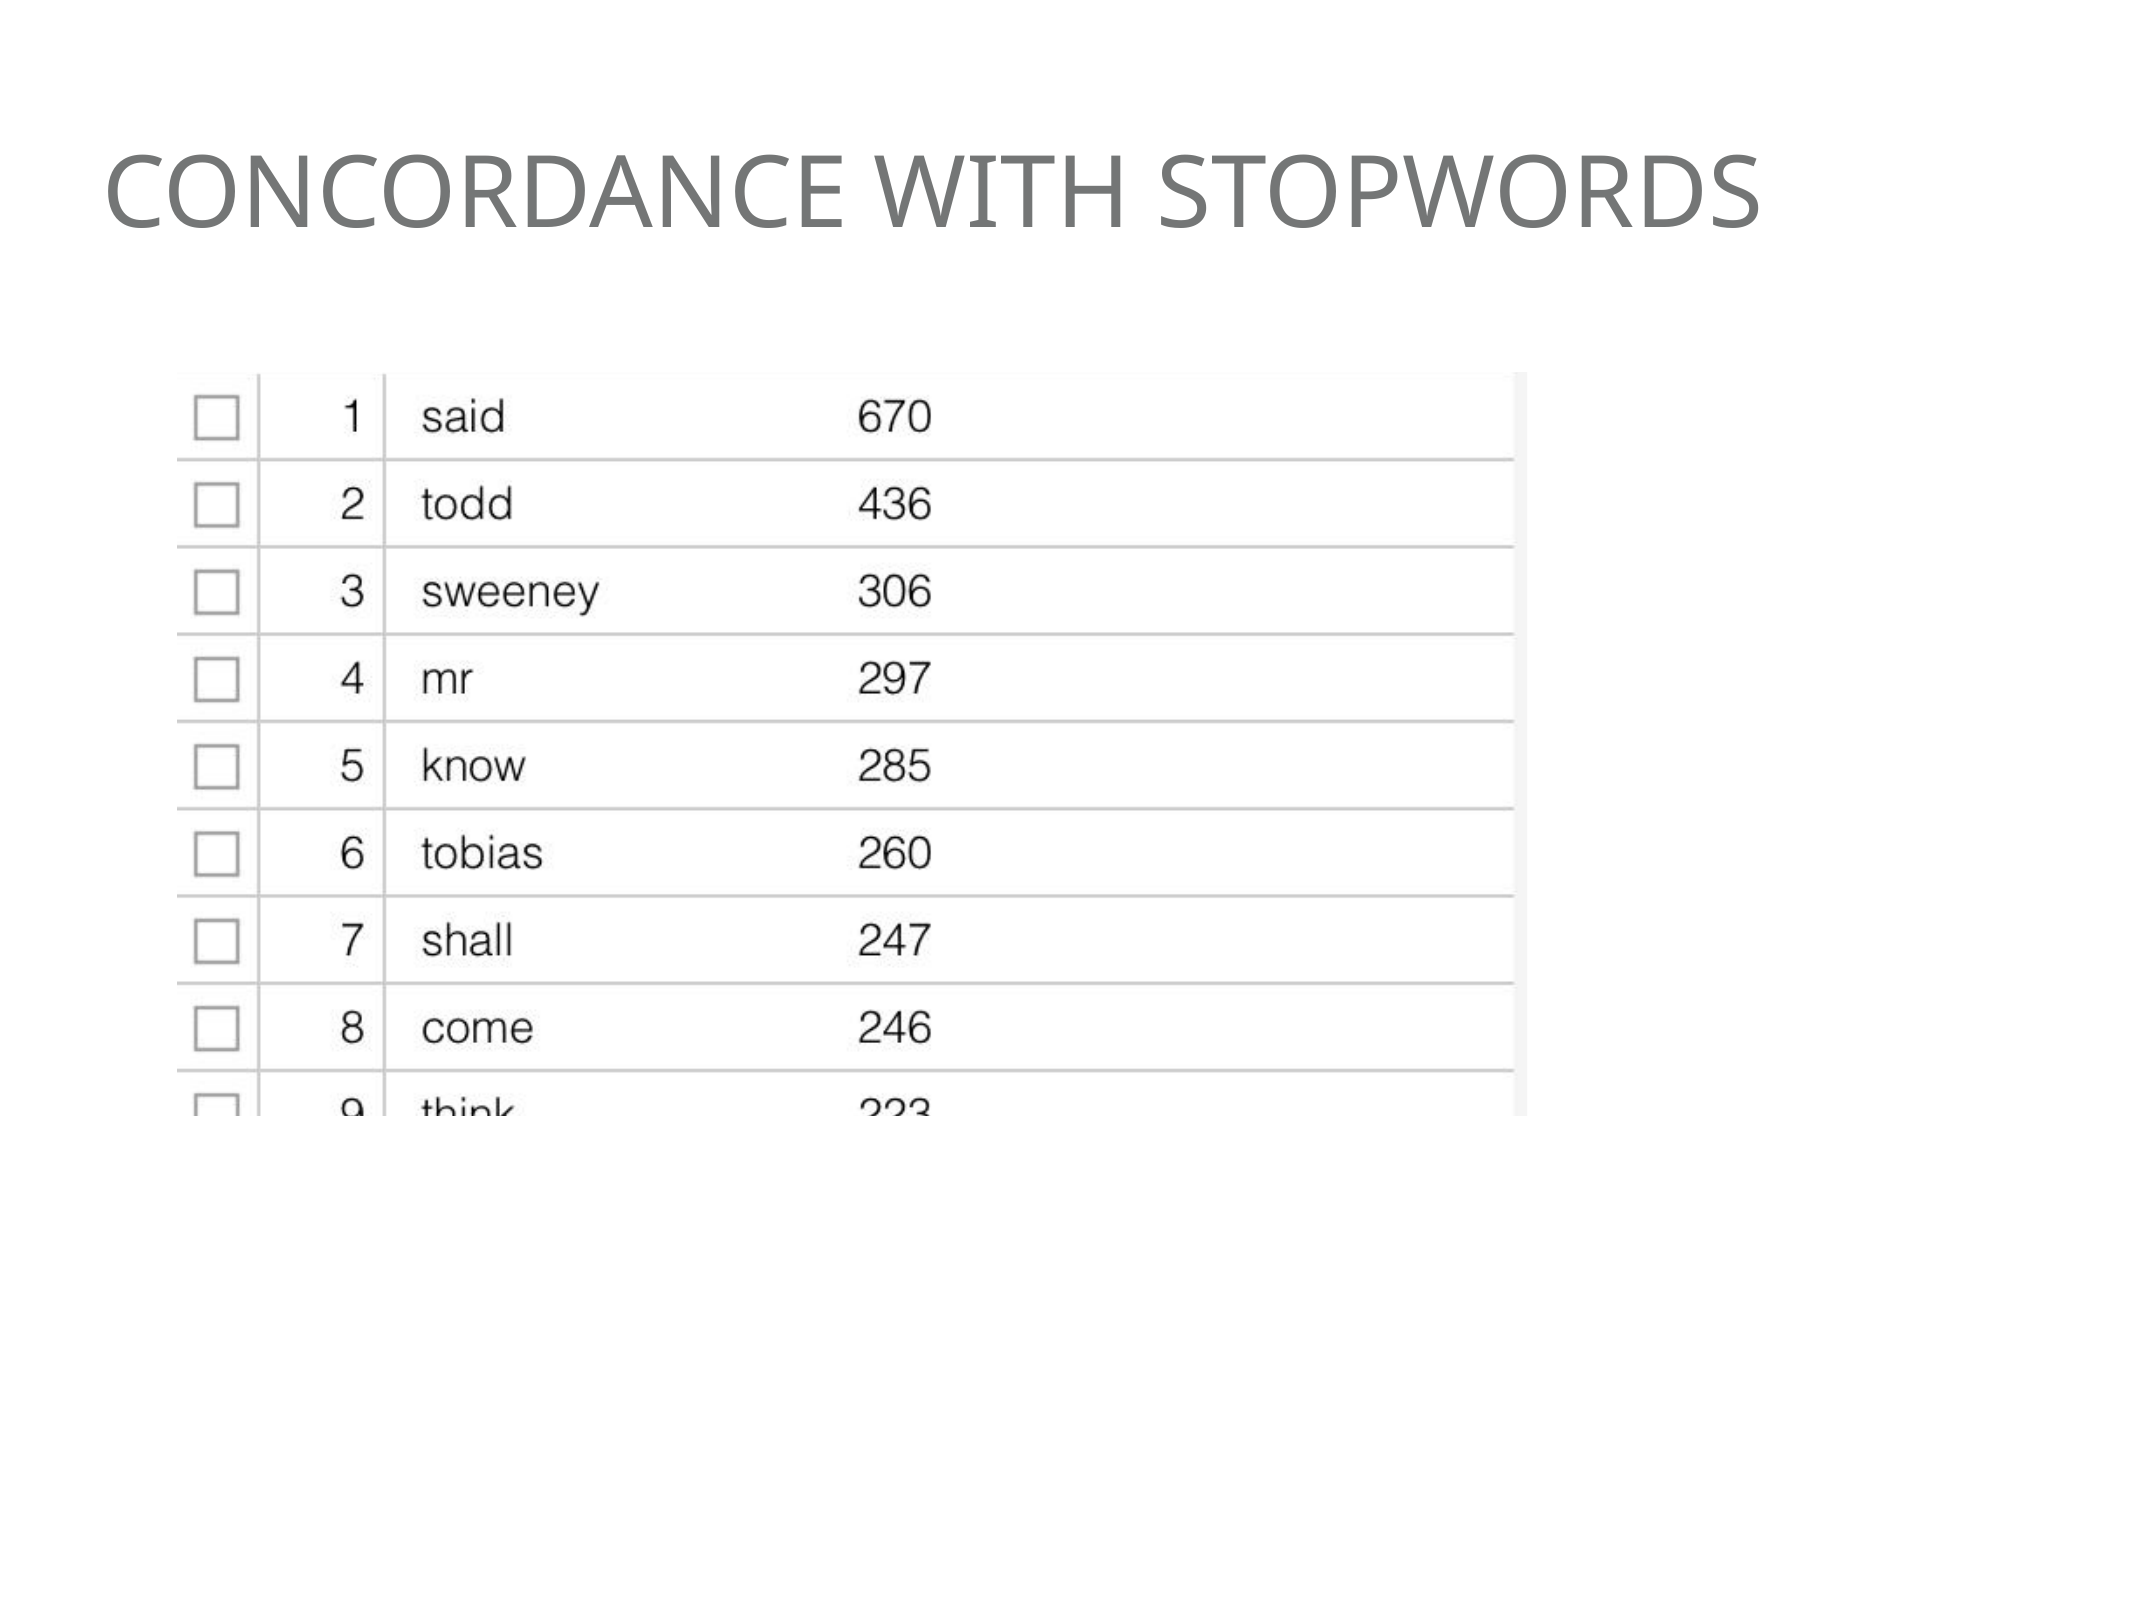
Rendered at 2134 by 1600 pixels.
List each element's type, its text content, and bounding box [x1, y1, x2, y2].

title Concordance with Stopwords [93, 118, 2041, 238]
picture [176, 372, 1528, 1116]
